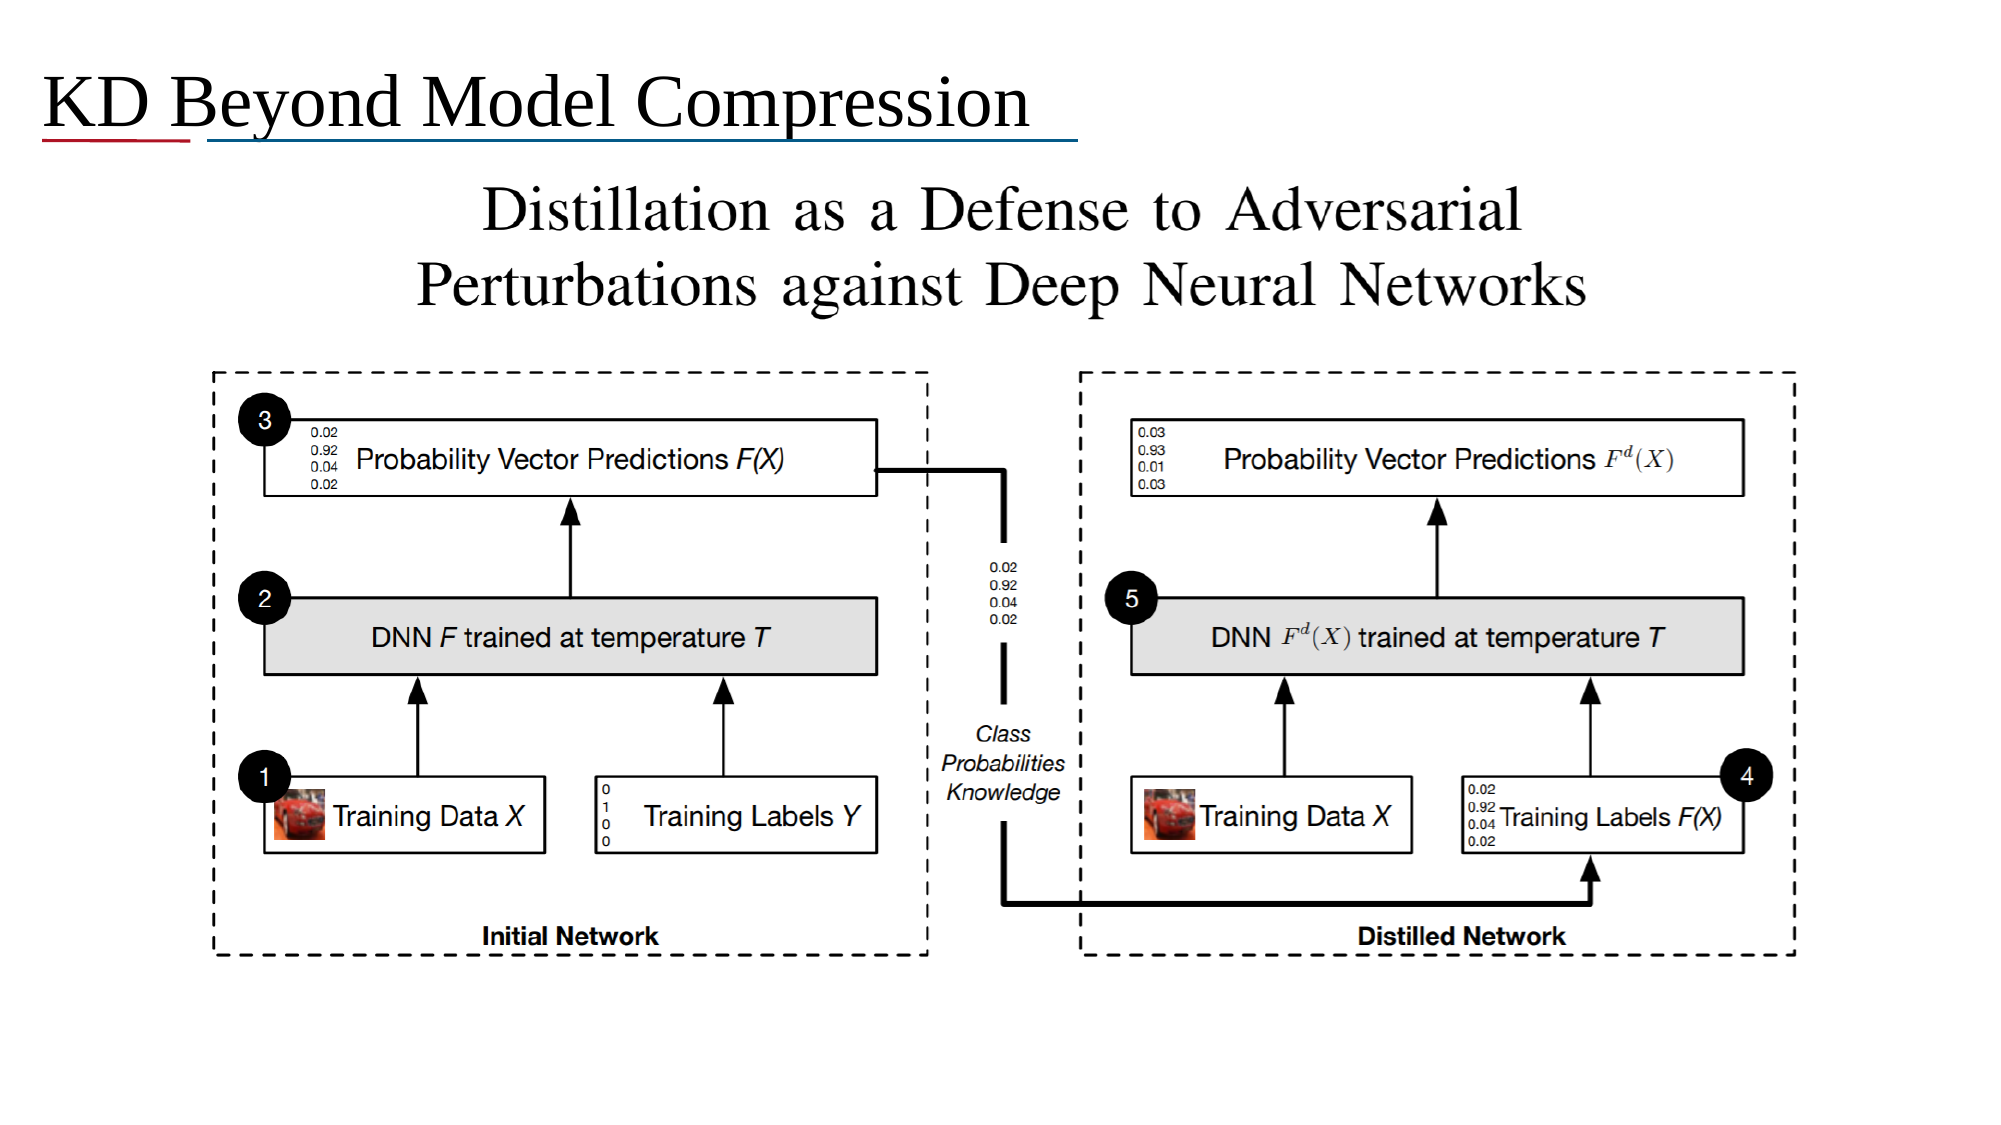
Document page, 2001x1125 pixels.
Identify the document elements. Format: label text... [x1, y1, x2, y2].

picture [405, 172, 1595, 333]
picture [191, 361, 1809, 974]
title KD Beyond Model Compression [27, 0, 1753, 211]
